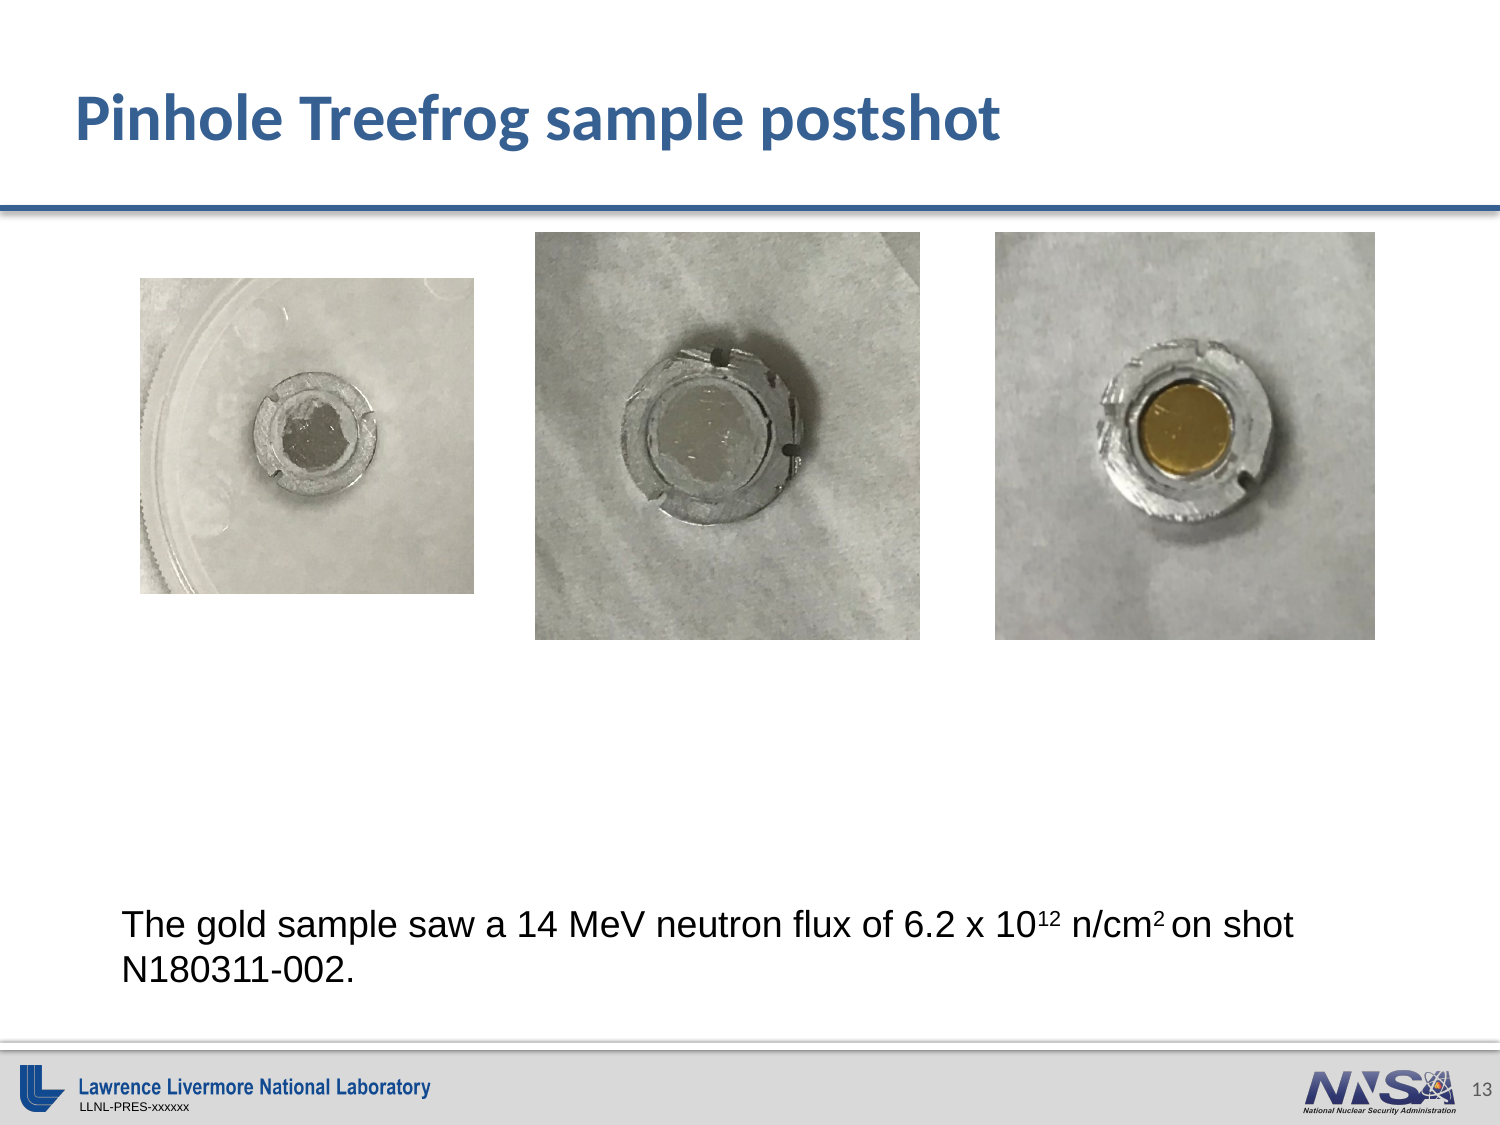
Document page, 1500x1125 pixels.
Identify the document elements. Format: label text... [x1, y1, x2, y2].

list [995, 232, 1375, 640]
picture [1296, 1057, 1463, 1122]
text_box The gold sample saw a 14 MeV neutron flux of 6.2 x 1012 n/cm2 on shot N180311-002. [106, 892, 1409, 998]
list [535, 232, 919, 640]
picture [20, 1065, 469, 1112]
picture [140, 278, 474, 594]
title Pinhole Treefrog sample postshot [75, 36, 1425, 202]
